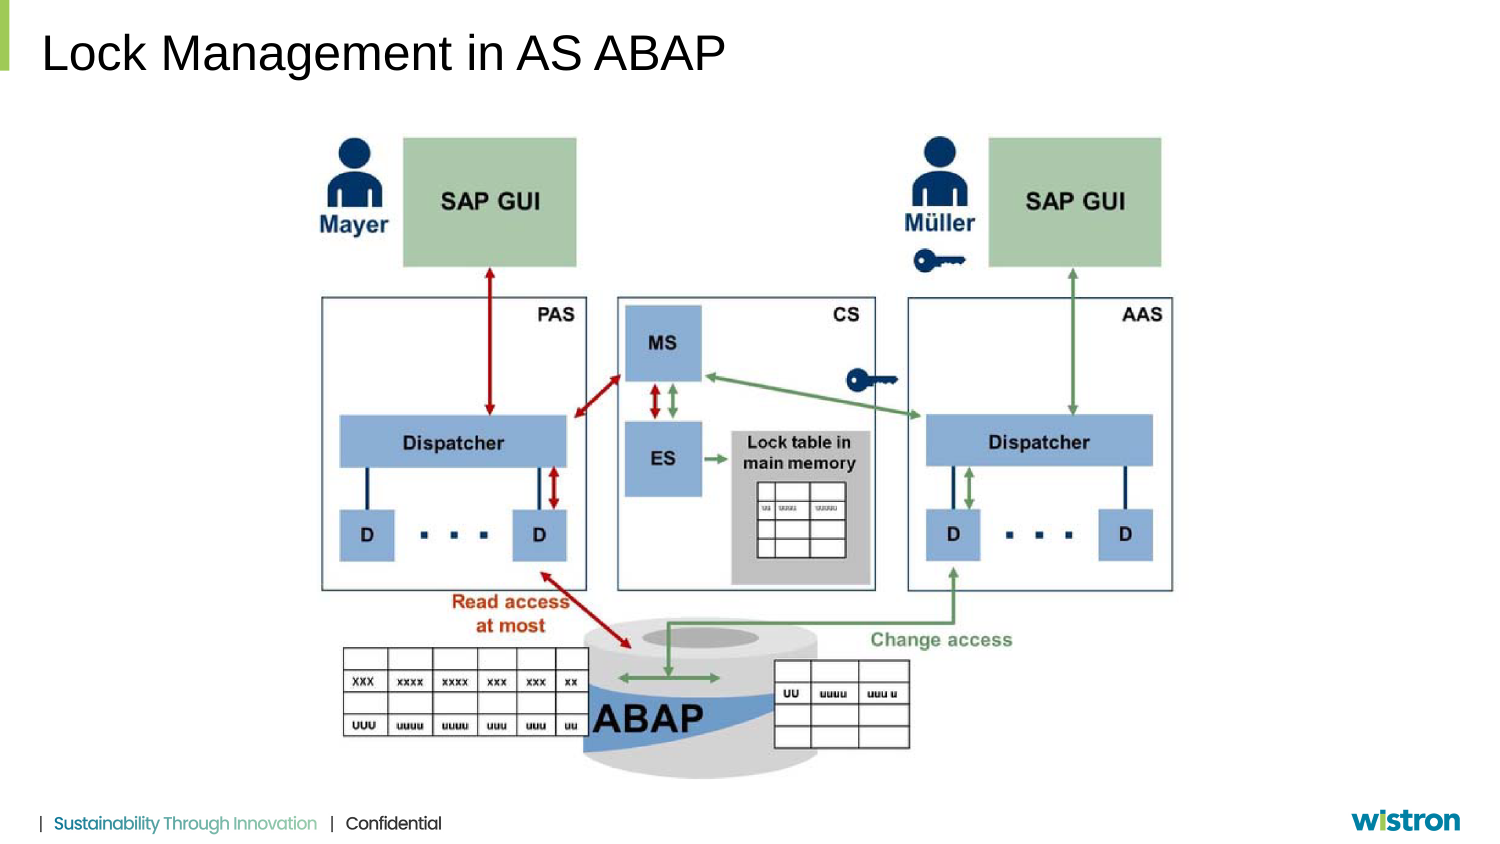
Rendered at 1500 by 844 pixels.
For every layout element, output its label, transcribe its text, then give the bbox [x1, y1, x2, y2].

picture [310, 132, 1189, 783]
title Lock Management in AS ABAP [41, 14, 1459, 94]
picture [0, 804, 1500, 844]
